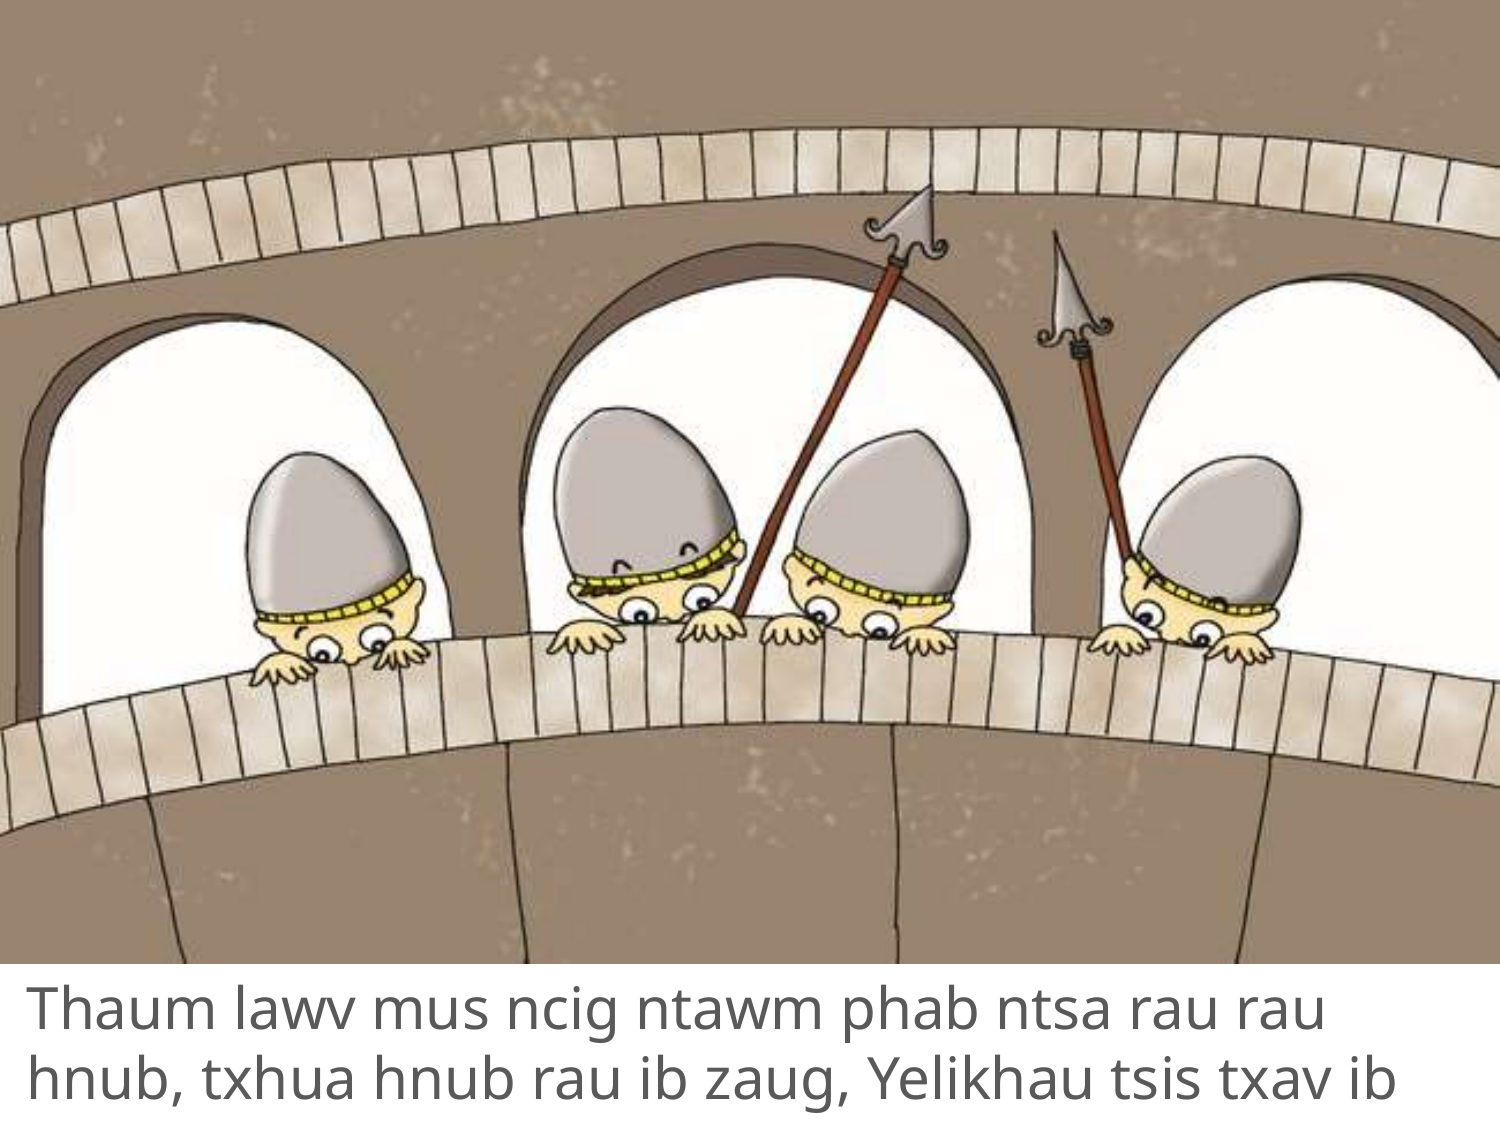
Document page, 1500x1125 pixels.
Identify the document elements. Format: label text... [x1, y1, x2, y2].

picture [0, 0, 1500, 965]
text_box Thaum lawv mus ncig ntawm phab ntsa rau rau hnub, txhua hnub rau ib zaug, Yelikhau tsis txav ib nti. [11, 972, 1498, 1125]
